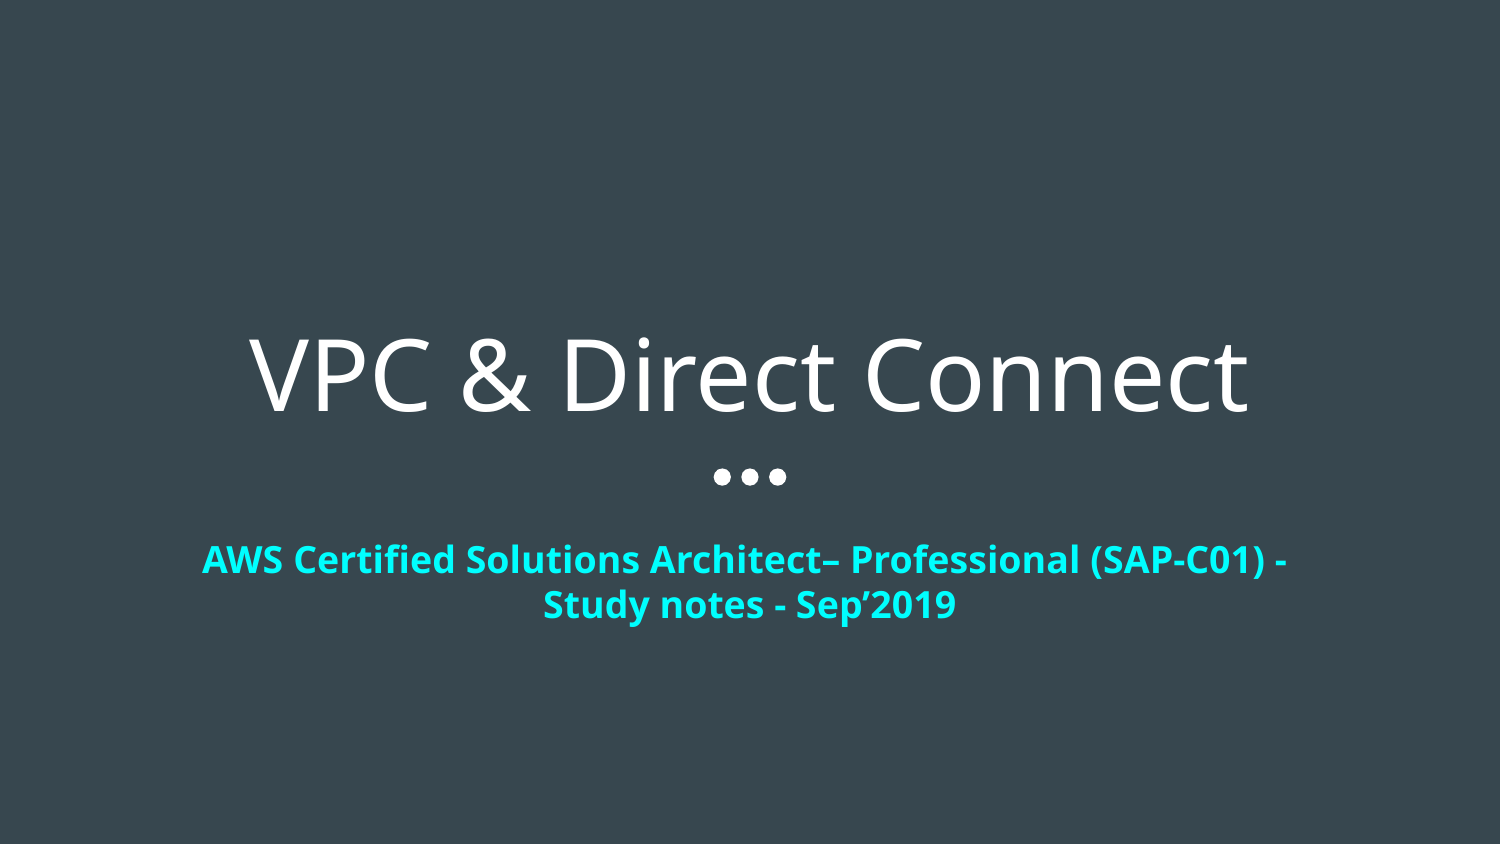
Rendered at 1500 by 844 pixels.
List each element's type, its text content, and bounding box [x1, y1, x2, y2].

title VPC & Direct Connect [110, 162, 1390, 447]
subtitle AWS Certified Solutions Architect– Professional (SAP-C01) - Study notes - Sep’2019 [110, 520, 1390, 651]
